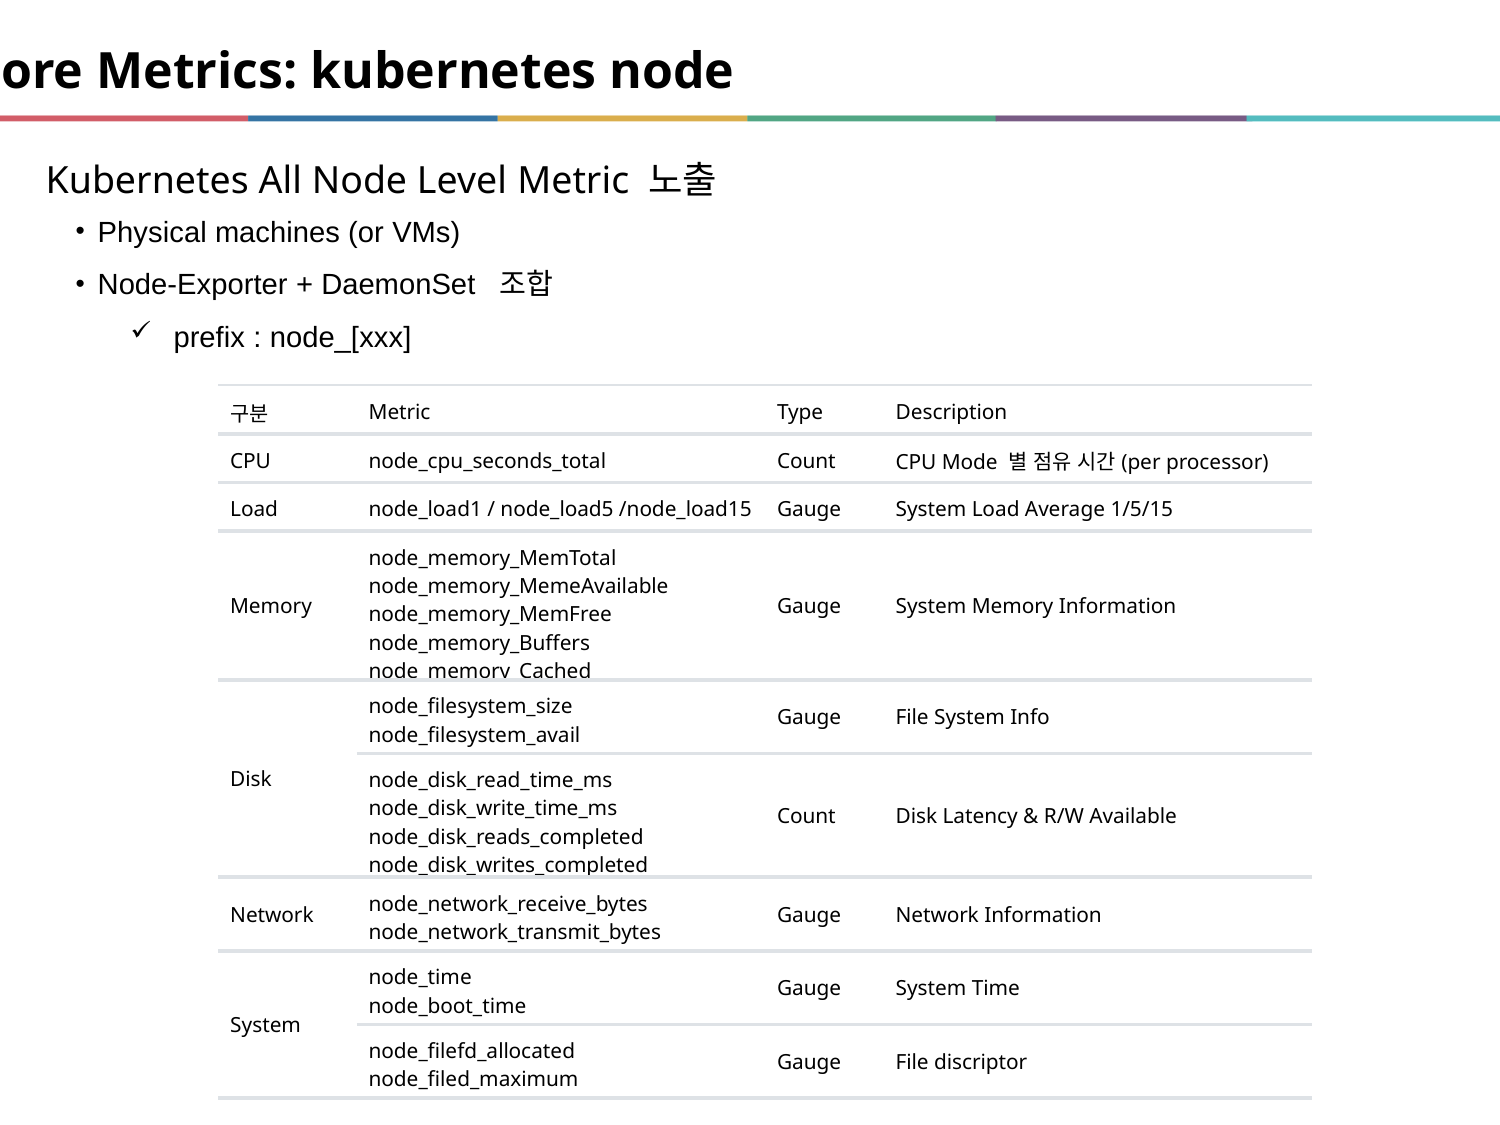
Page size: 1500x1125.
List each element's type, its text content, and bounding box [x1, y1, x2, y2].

table_cell node_disk_read_time_ms node_disk_write_time_ms node_disk_reads_completed node_disk_writes_completed [357, 755, 765, 875]
table_cell System [218, 953, 357, 1096]
table_cell Network [218, 879, 357, 949]
table_cell Disk Latency & R/W Available [884, 755, 1312, 875]
text_box Core Metrics: kubernetes node [0, 19, 862, 106]
table_cell Gauge [765, 682, 884, 752]
table_cell node_cpu_seconds_total [357, 436, 765, 481]
table_header Metric [357, 386, 765, 432]
table_cell System Load Average 1/5/15 [884, 484, 1312, 529]
table_cell File System Info [884, 682, 1312, 752]
table_header 구분 [218, 386, 357, 432]
table_cell Count [765, 755, 884, 875]
text_box Physical machines (or VMs) Node-Exporter + DaemonSet 조합 prefix : node_[xxx] [64, 208, 1374, 386]
table_cell Gauge [765, 953, 884, 1023]
table_cell node_network_receive_bytes node_network_transmit_bytes [357, 879, 765, 949]
picture [0, 107, 1500, 131]
table_cell File discriptor [884, 1026, 1312, 1096]
table_header Description [884, 386, 1312, 432]
table_cell node_time node_boot_time [357, 953, 765, 1023]
table_cell Gauge [765, 879, 884, 949]
table_cell CPU Mode 별 점유 시간(per processor) [884, 436, 1312, 481]
table_cell System Memory Information [884, 533, 1312, 678]
table_cell node_filesystem_size node_filesystem_avail [357, 682, 765, 752]
table_cell Load [218, 484, 357, 529]
table_cell CPU [218, 436, 357, 481]
table_cell System Time [884, 953, 1312, 1023]
table_cell Gauge [765, 1026, 884, 1096]
table_cell node_filefd_allocated node_filed_maximum [357, 1026, 765, 1096]
table_header Type [765, 386, 884, 432]
table_cell Count [765, 436, 884, 481]
text_box Kubernetes All Node Level Metric 노출 [25, 148, 733, 209]
table_cell node_memory_MemTotal node_memory_MemeAvailable node_memory_MemFree node_memory_Buffers node_memory_Cached [357, 533, 765, 678]
table_cell Disk [218, 682, 357, 875]
table_cell Memory [218, 533, 357, 678]
table_cell node_load1 / node_load5 /node_load15 [357, 484, 765, 529]
table_cell Gauge [765, 533, 884, 678]
table_cell Gauge [765, 484, 884, 529]
table_cell Network Information [884, 879, 1312, 949]
